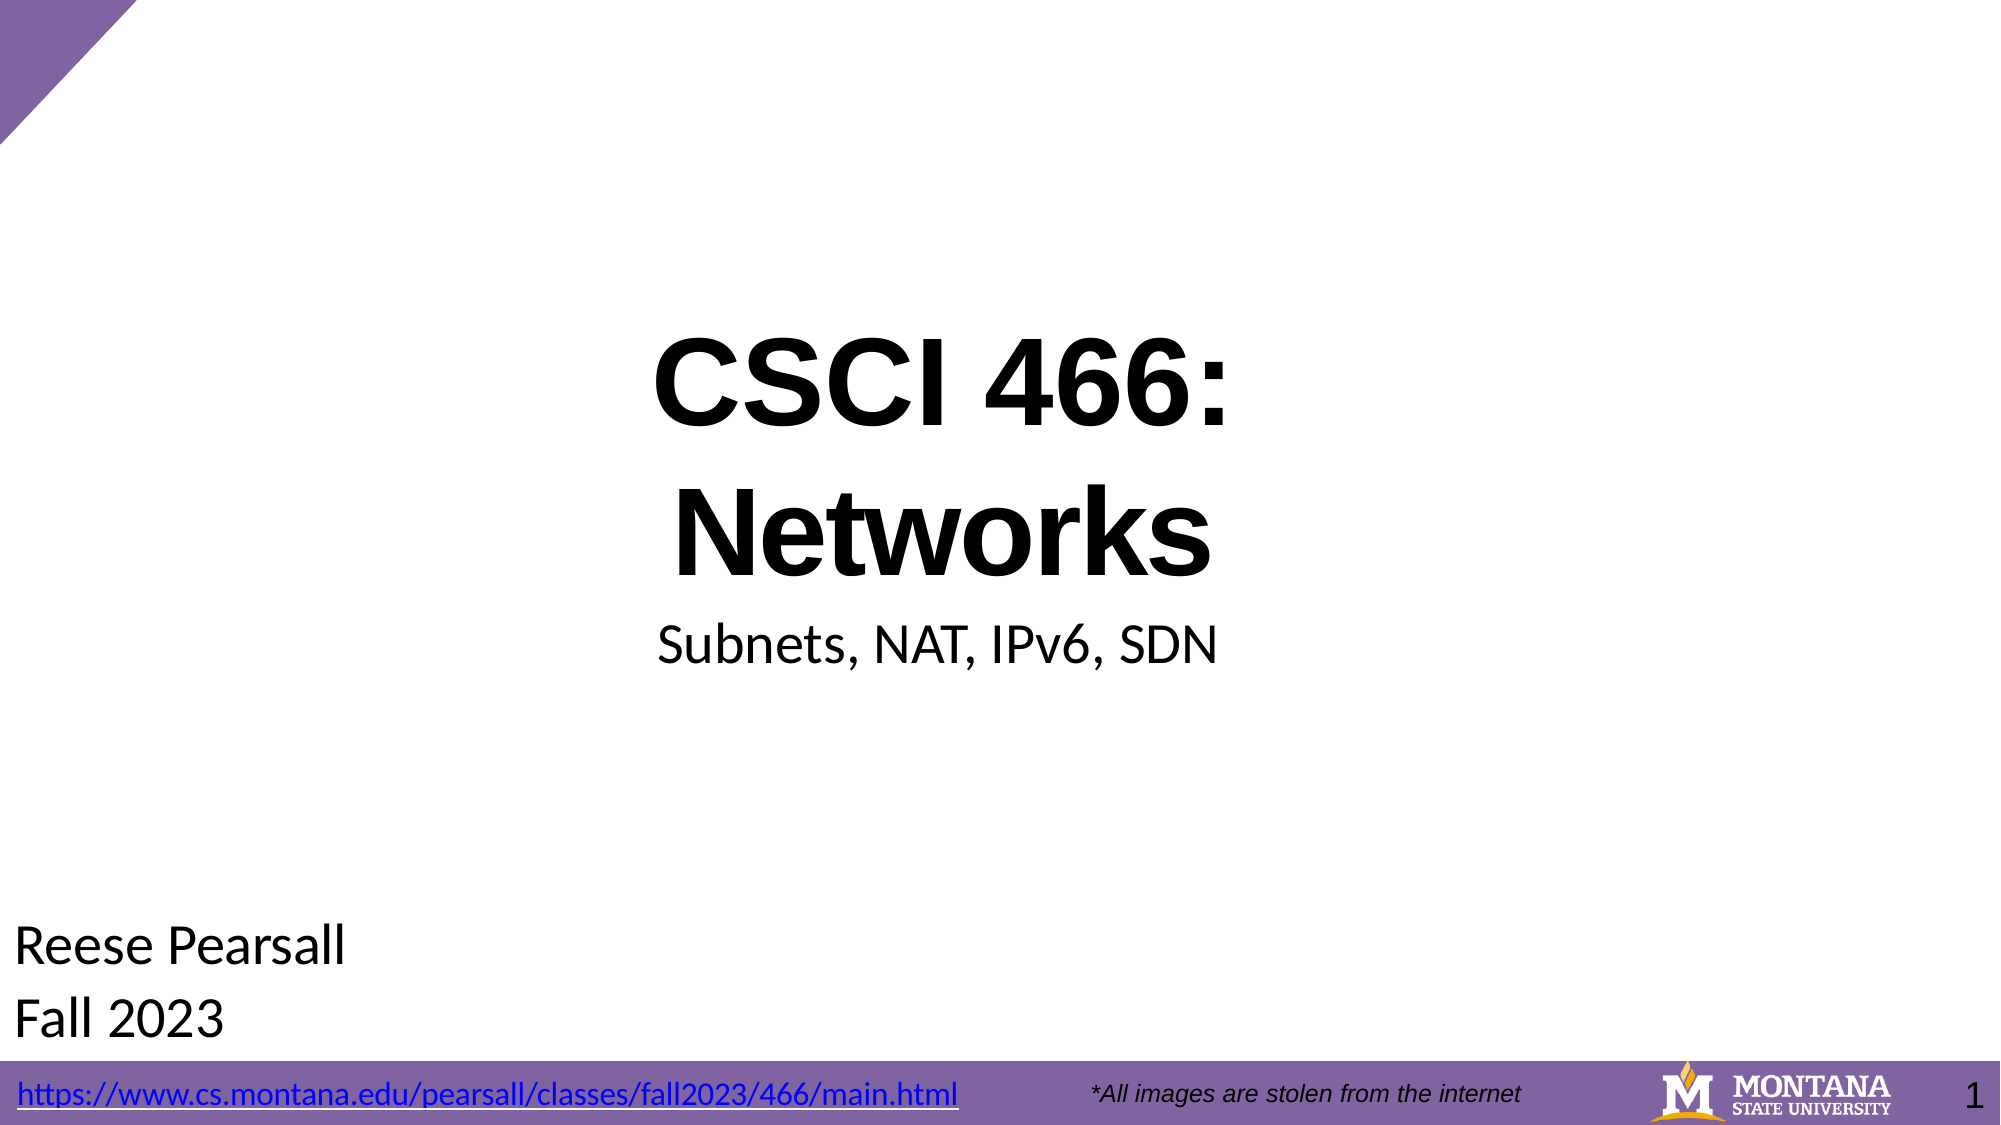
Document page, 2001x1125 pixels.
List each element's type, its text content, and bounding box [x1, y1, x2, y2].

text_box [0, 0, 137, 145]
text_box Reese Pearsall Fall 2023 [12, 902, 352, 1049]
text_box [0, 1060, 1647, 1125]
picture [1649, 1060, 1891, 1122]
title CSCI 466: Networks Subnets, NAT, IPv6, SDN [369, 287, 1517, 676]
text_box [1892, 1060, 2000, 1125]
